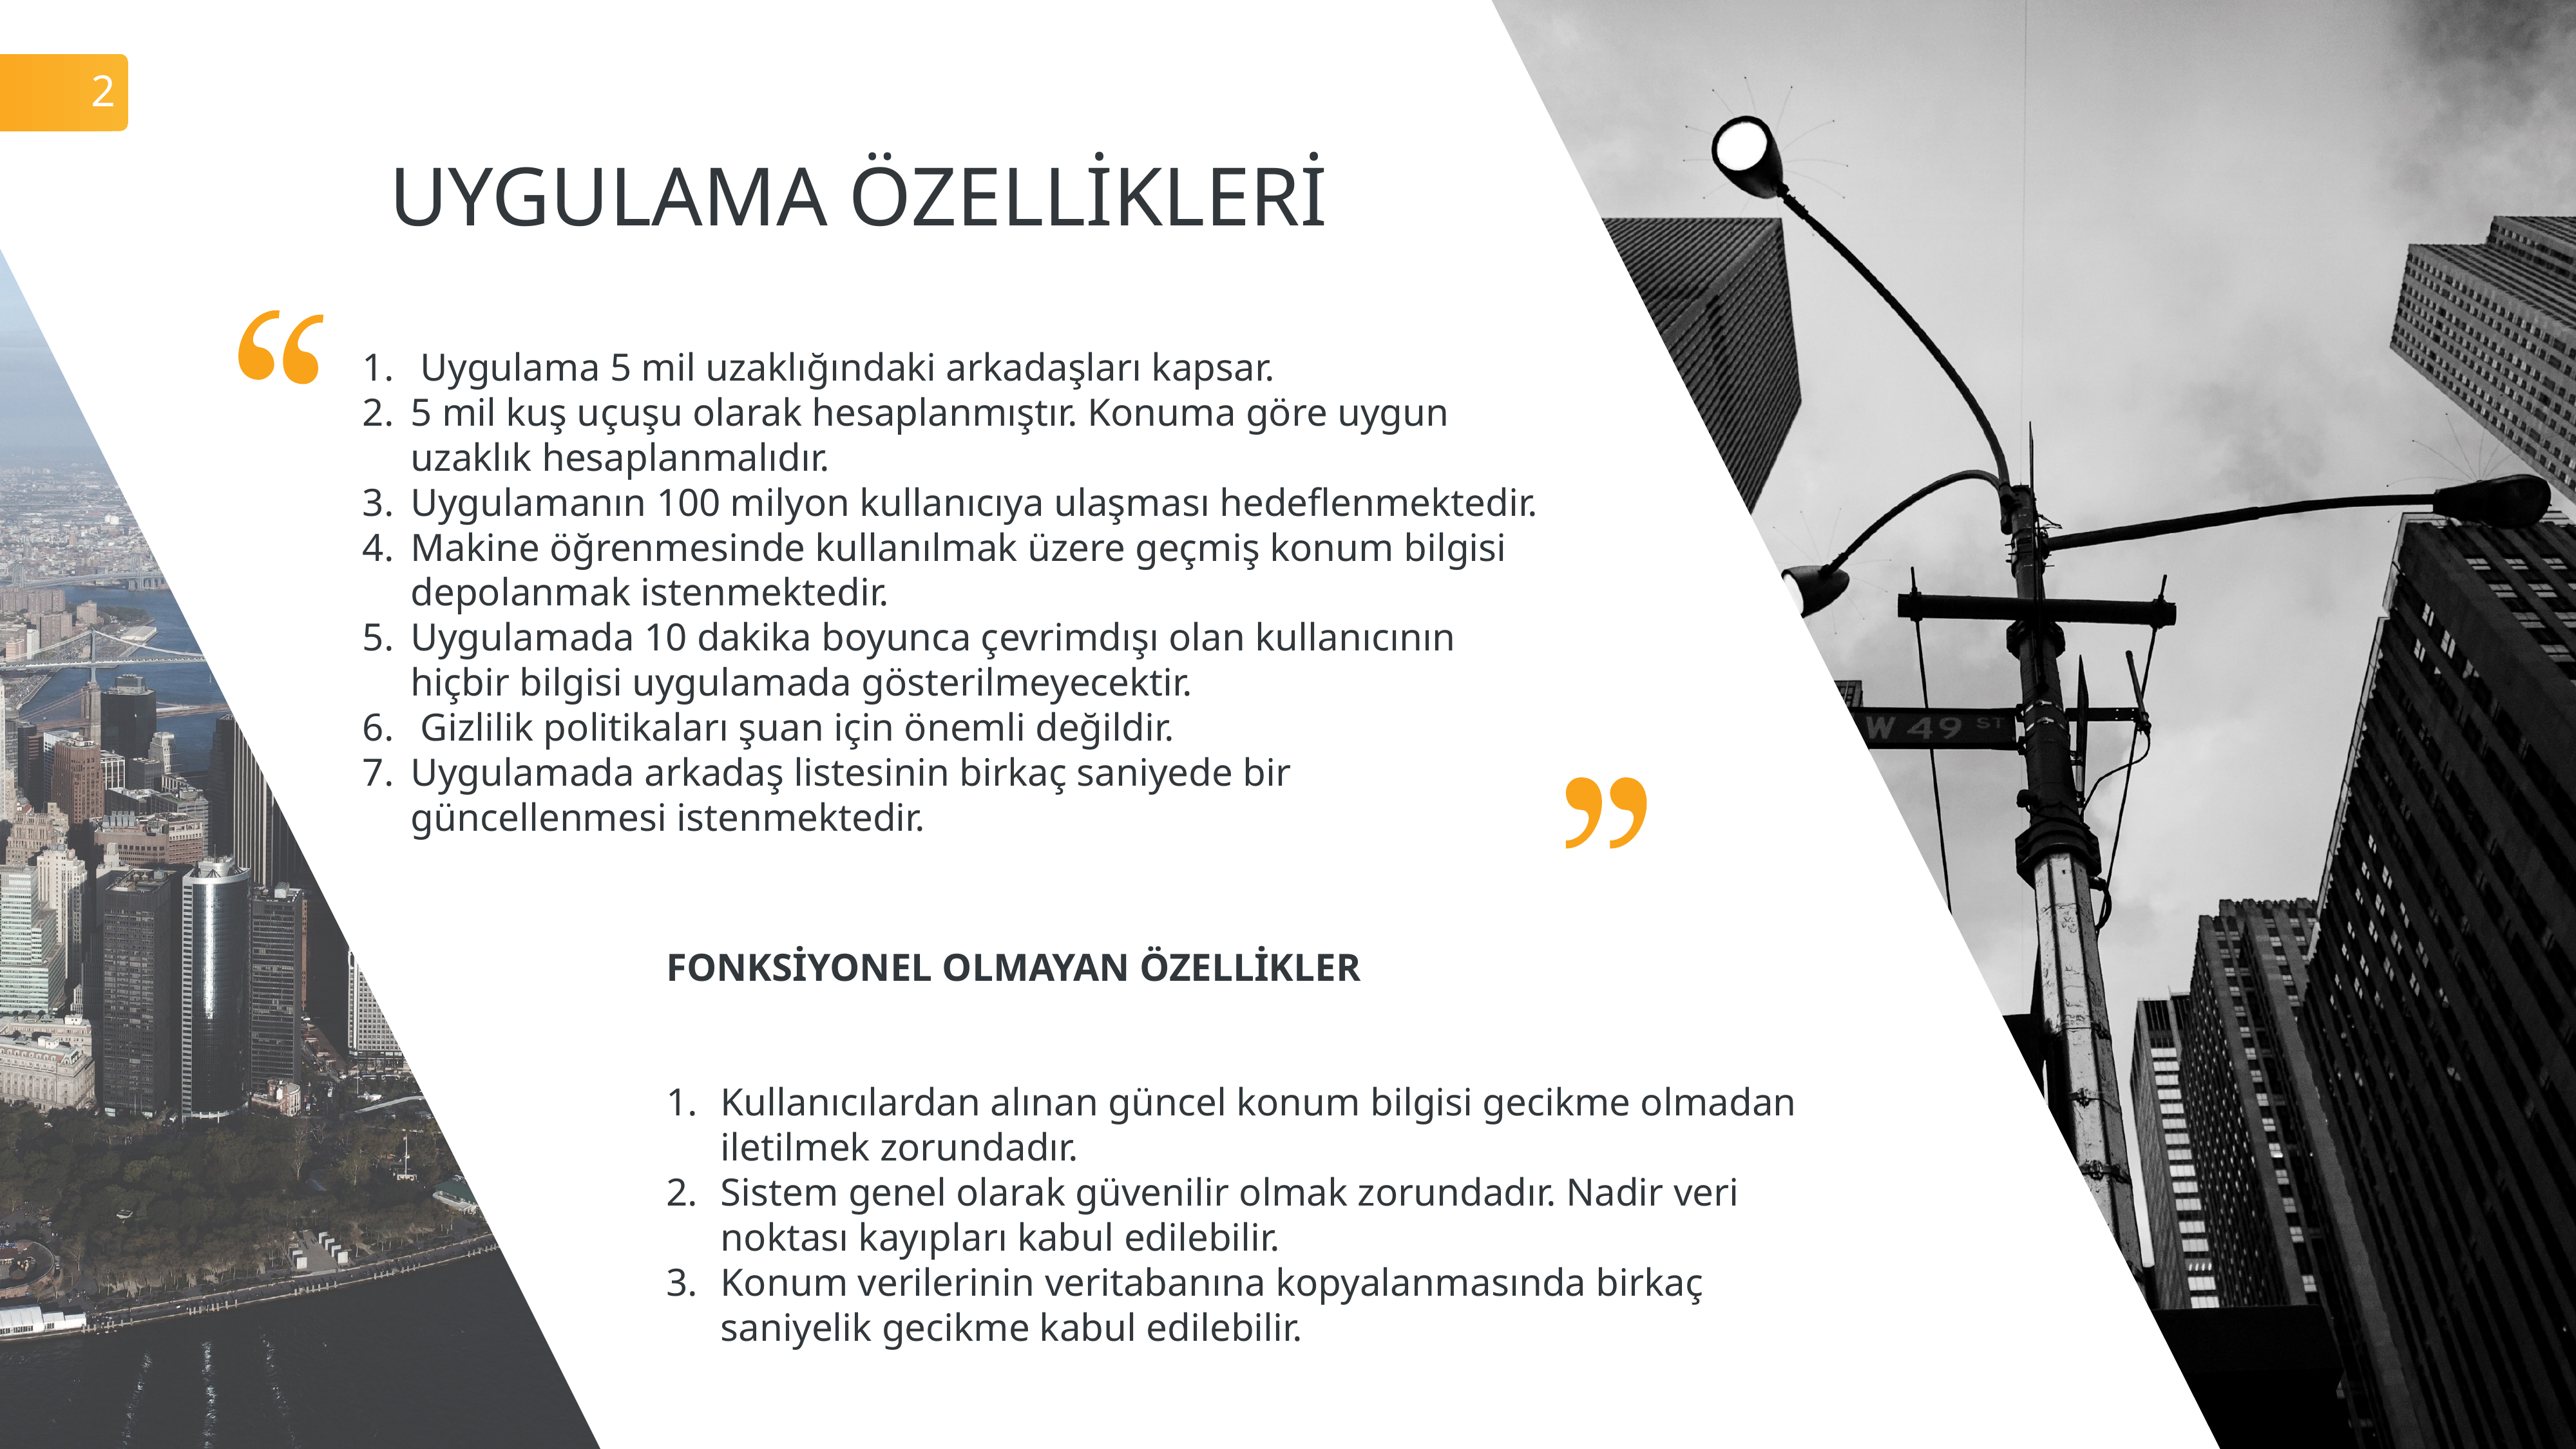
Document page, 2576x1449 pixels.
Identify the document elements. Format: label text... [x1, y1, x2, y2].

text_box Uygulama 5 mil uzaklığındaki arkadaşları kapsar. 5 mil kuş uçuşu olarak hesaplanmıştır. Konuma göre uygun uzaklık hesaplanmalıdır. Uygulamanın 100 milyon kullanıcıya ulaşması hedeflenmektedir. Makine öğrenmesinde kullanılmak üzere geçmiş konum bilgisi depolanmak istenmektedir. Uygulamada 10 dakika boyunca çevrimdışı olan kullanıcının hiçbir bilgisi uygulamada gösterilmeyecektir. Gizlilik politikaları şuan için önemli değildir. Uygulamada arkadaş listesinin birkaç saniyede bir güncellenmesi istenmektedir. [601, 338, 1491, 844]
slide_number 2 [0, 53, 129, 131]
picture [1491, 0, 2576, 1449]
text_box Kullanıcılardan alınan güncel konum bilgisi gecikme olmadan iletilmek zorundadır. Sistem genel olarak güvenilir olmak zorundadır. Nadir veri noktası kayıpları kabul edilebilir. Konum verilerinin veritabanına kopyalanmasında birkaç saniyelik gecikme kabul edilebilir. [656, 1073, 1491, 1399]
text_box UYGULAMA ÖZELLİKLERİ [379, 140, 1436, 338]
picture [0, 248, 601, 1449]
text_box FONKSİYONEL OLMAYAN ÖZELLİKLER [656, 938, 1436, 994]
